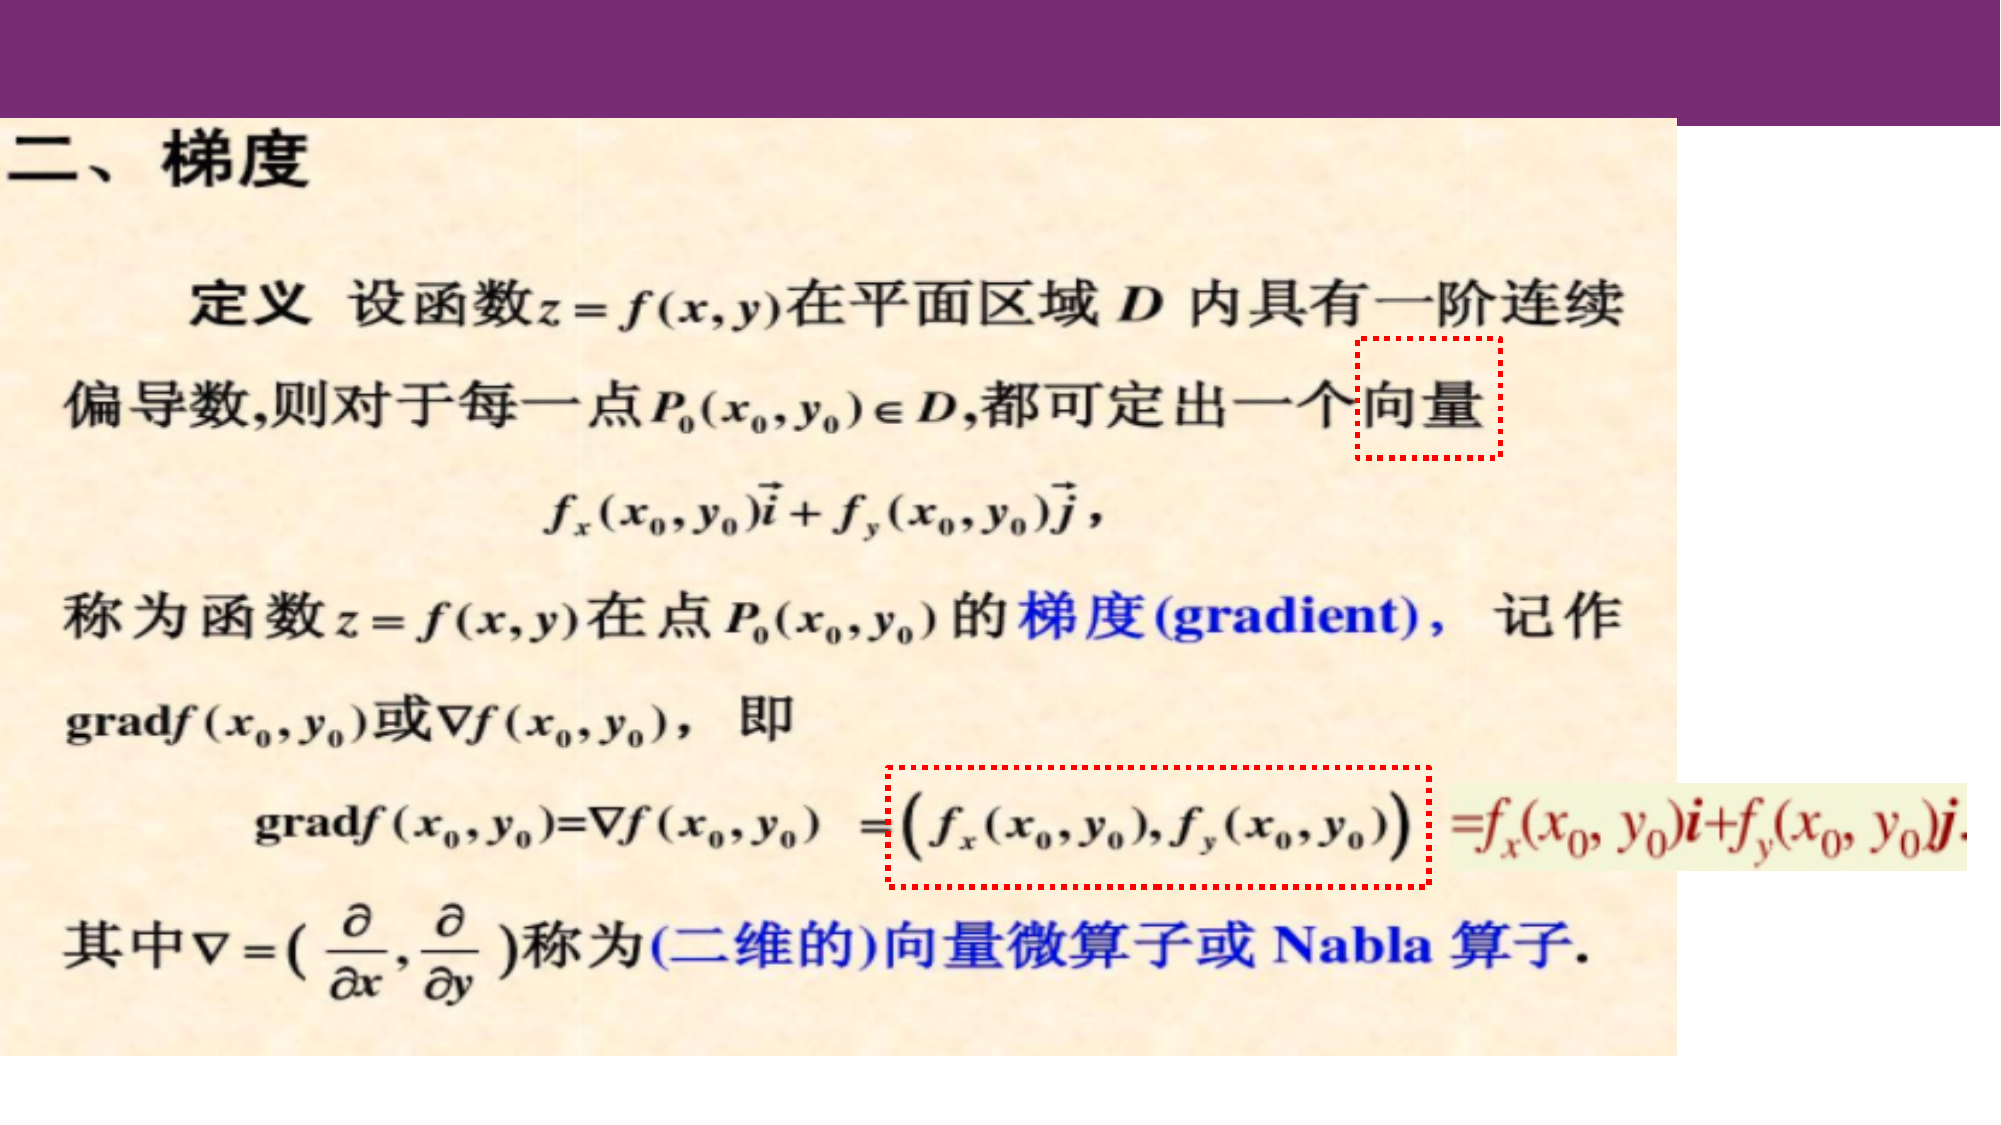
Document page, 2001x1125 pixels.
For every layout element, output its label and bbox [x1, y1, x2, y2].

text_box [0, 118, 1677, 1056]
picture [1449, 783, 1967, 871]
text_box [0, 0, 2000, 118]
text_box [1498, 117, 2000, 127]
